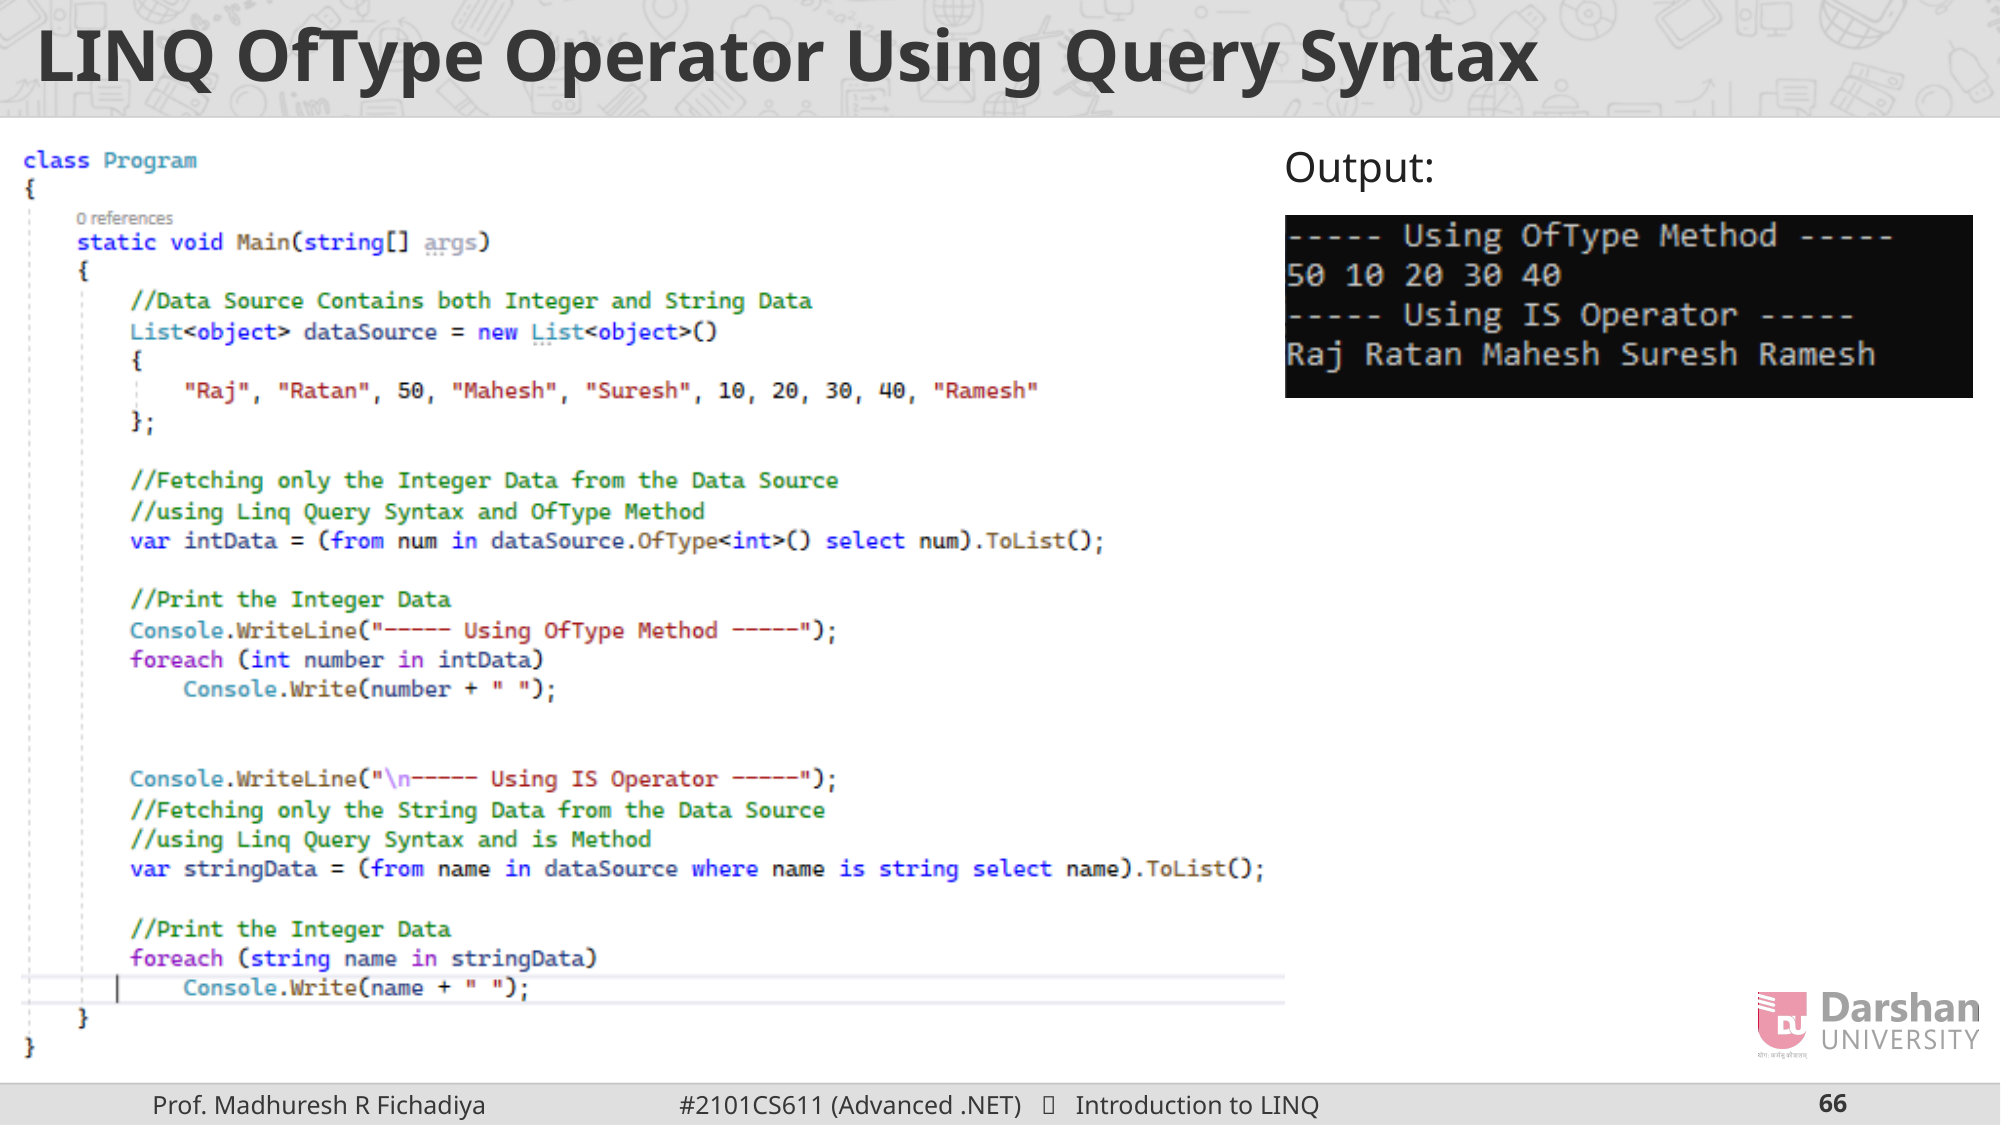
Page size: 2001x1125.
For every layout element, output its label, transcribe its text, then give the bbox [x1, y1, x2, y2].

table_cell CE [1758, 992, 1979, 1059]
picture [21, 141, 1973, 1066]
title LINQ OfType Operator Using Query Syntax [0, 0, 2000, 117]
text_box Output: [1269, 133, 1450, 199]
